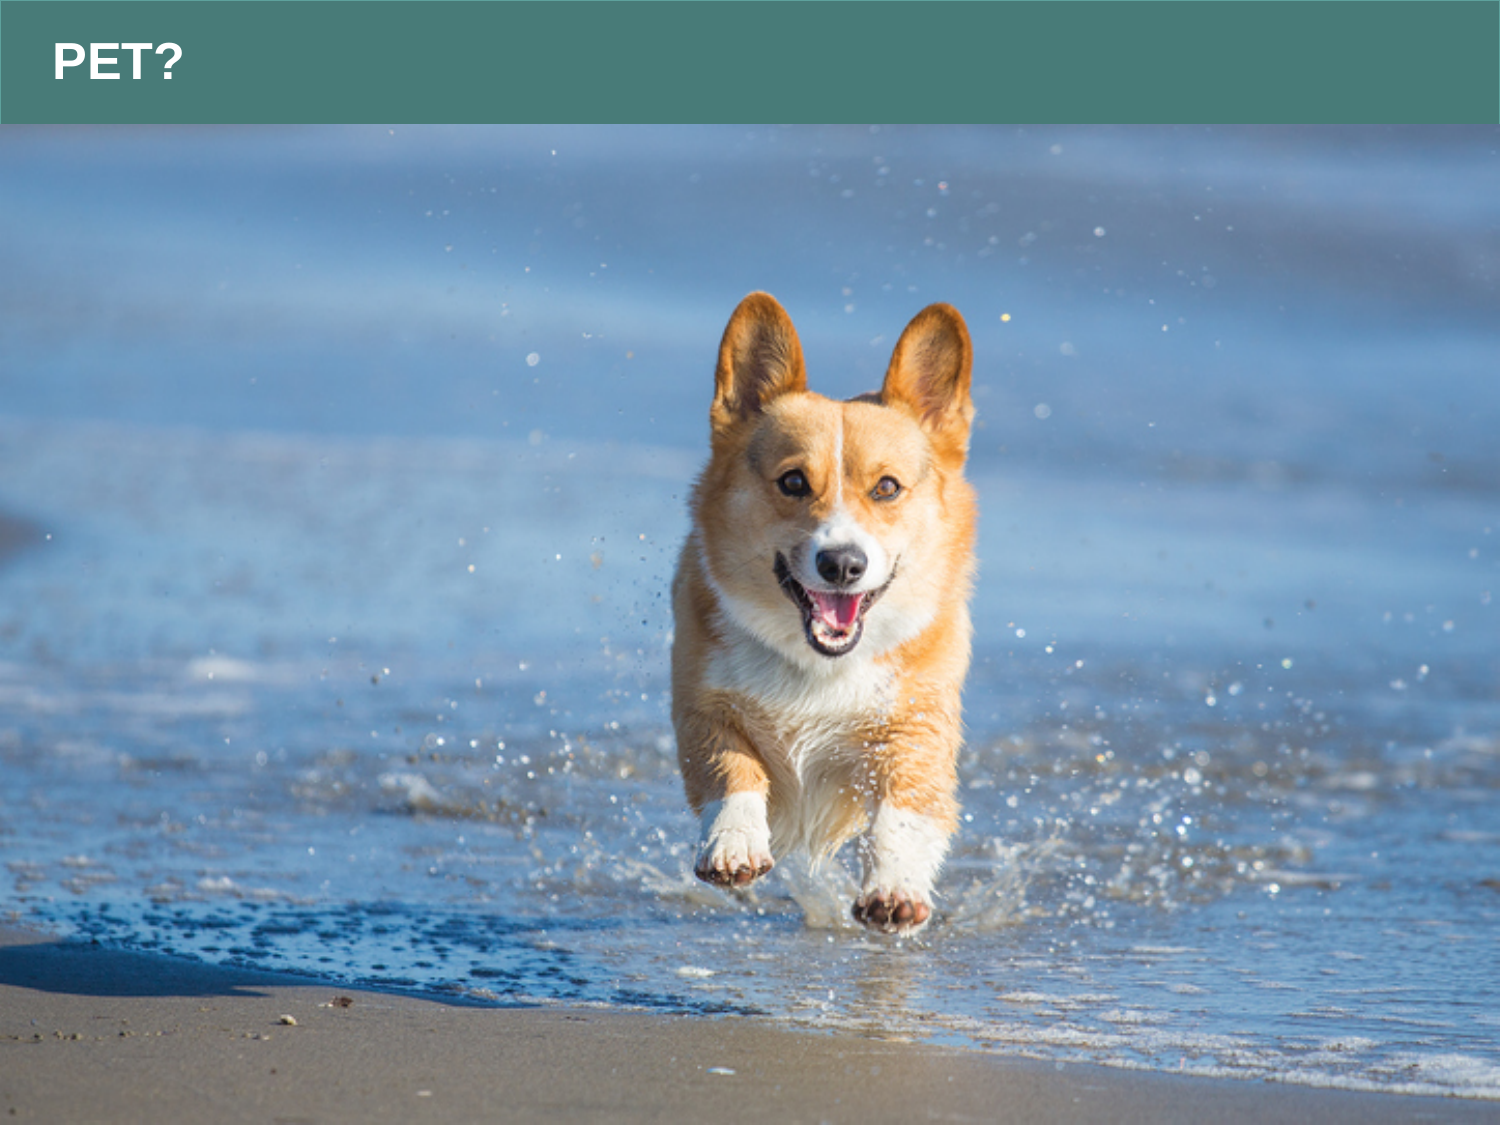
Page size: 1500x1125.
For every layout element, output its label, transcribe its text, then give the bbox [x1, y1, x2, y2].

picture [0, 124, 1500, 1125]
title PET? [37, 24, 1388, 93]
